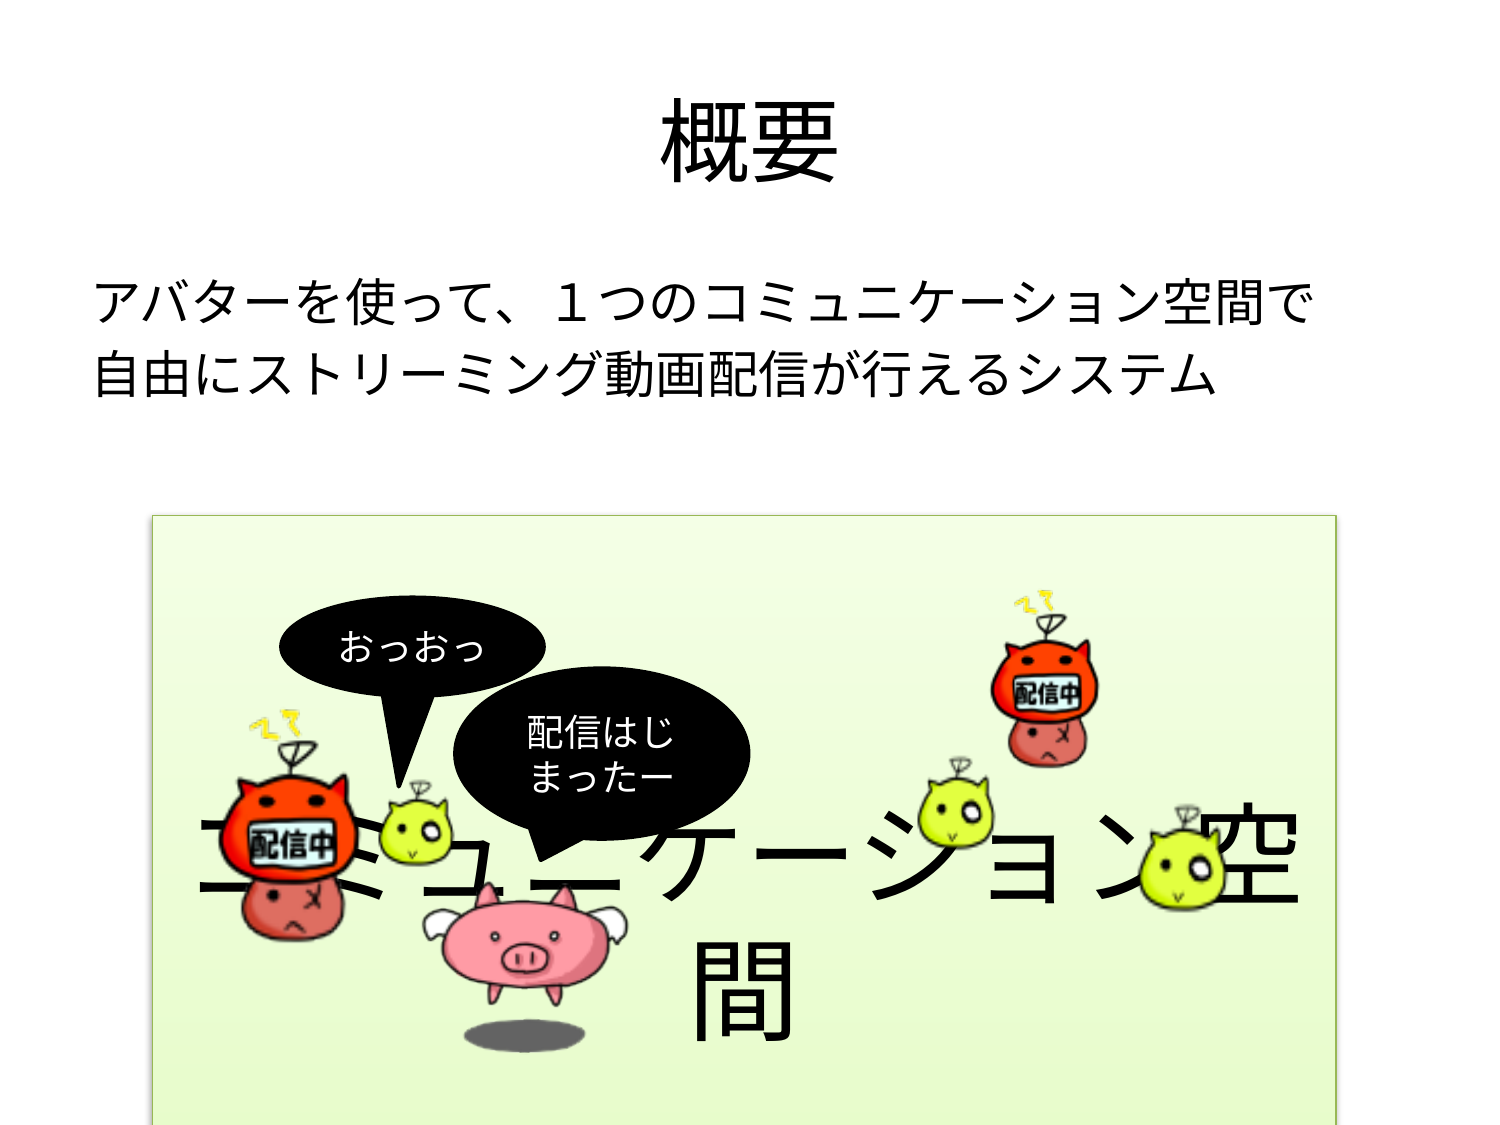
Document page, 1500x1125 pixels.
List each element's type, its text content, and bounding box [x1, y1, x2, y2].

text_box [984, 585, 1102, 774]
title 概要 [75, 45, 1425, 233]
text_box コミュニケーション空間 [152, 515, 1337, 1125]
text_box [210, 702, 364, 950]
picture [1133, 796, 1231, 919]
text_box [409, 668, 749, 1055]
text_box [280, 597, 544, 872]
picture [913, 749, 998, 856]
list アバターを使って、１つのコミュニケーション空間で 自由にストリーミング動画配信が行えるシステム [75, 262, 1425, 481]
